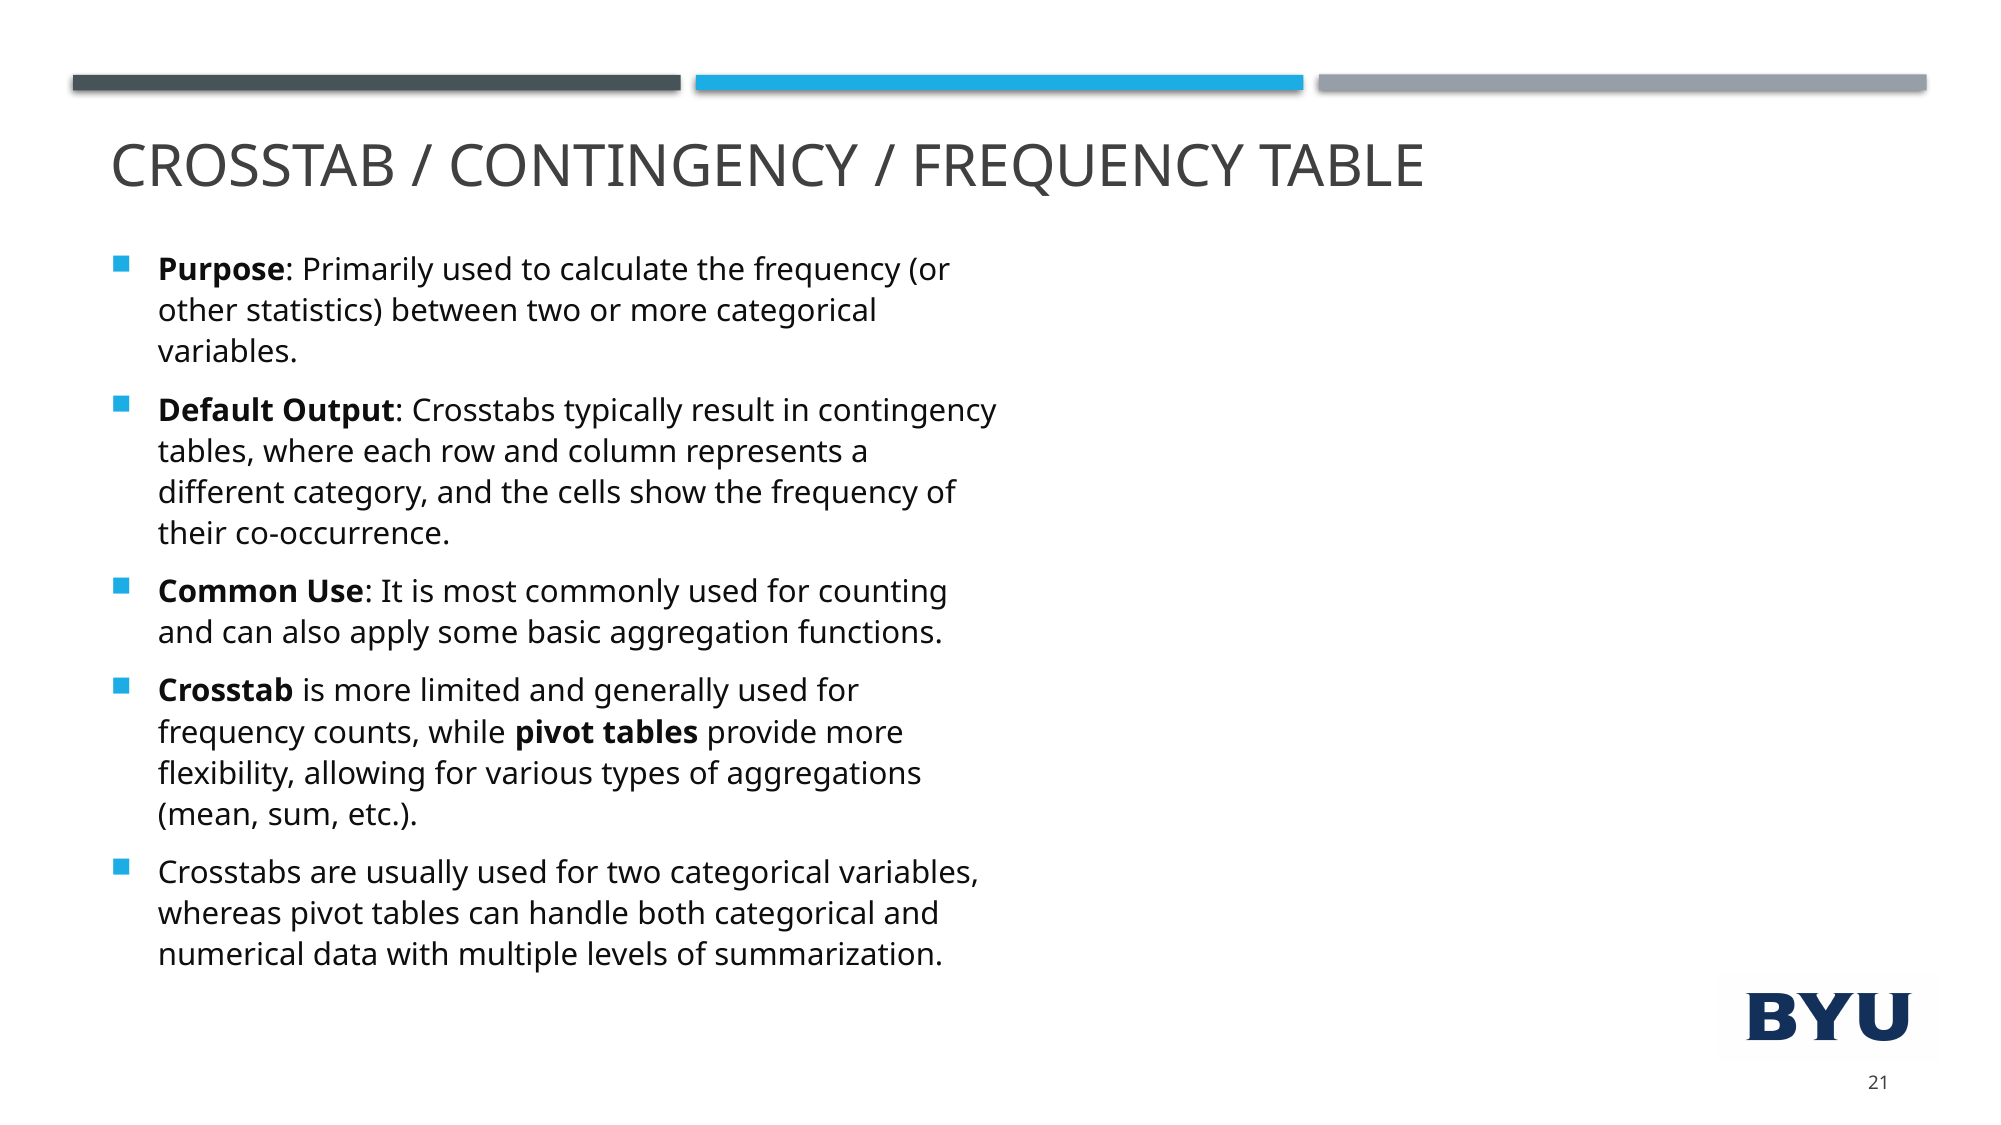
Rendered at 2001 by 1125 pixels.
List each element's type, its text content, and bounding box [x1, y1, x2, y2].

slide_number 21 [1732, 1053, 1905, 1114]
list Purpose: Primarily used to calculate the frequency (or other statistics) between two or more categorical variables. Default Output: Crosstabs typically result in contingency tables, where each row and column represents a different category, and the cells show the frequency of their co-occurrence. Common Use: It is most commonly used for counting and can also apply some basic aggregation functions. Crosstab is more limited and generally used for frequency counts, while pivot tables provide more flexibility, allowing for various types of aggregations (mean, sum, etc.). Crosstabs are usually used for two categorical variables, whereas pivot tables can handle both categorical and numerical data with multiple levels of summarization. [95, 238, 1020, 981]
title Crosstab / contingency / Frequency Table [95, 115, 1905, 206]
picture [1718, 972, 1941, 1062]
